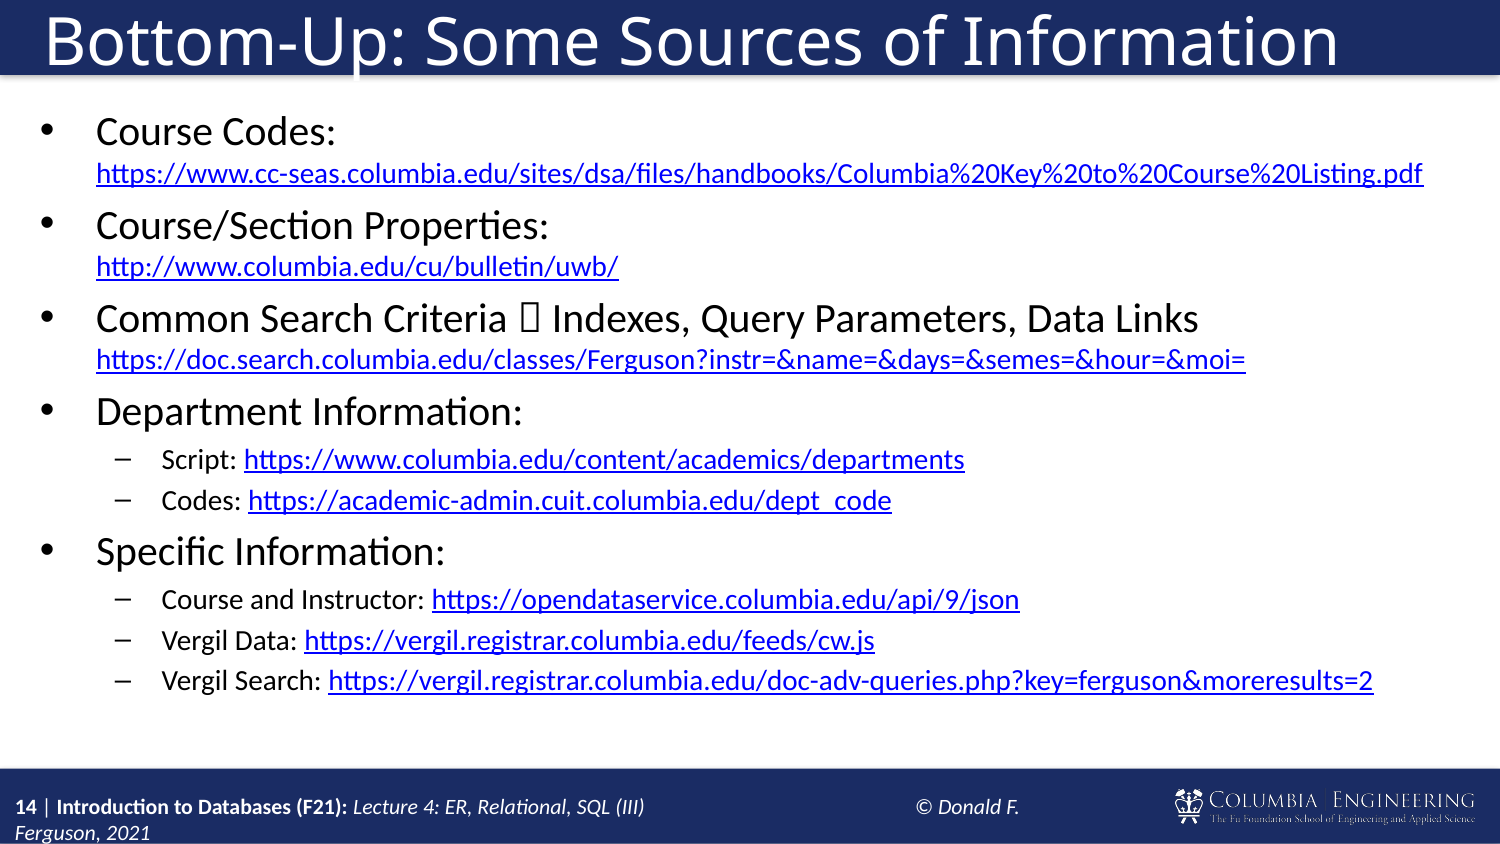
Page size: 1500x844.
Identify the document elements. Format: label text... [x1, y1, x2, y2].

title Bottom-Up: Some Sources of Information [28, 0, 1450, 73]
list Course Codes: https://www.cc-seas.columbia.edu/sites/dsa/files/handbooks/Columbia%20Key%20to%20Course%20Listing.pdf Course/Section Properties: http://www.columbia.edu/cu/bulletin/uwb/ Common Search Criteria  Indexes, Query Parameters, Data Links https://doc.search.columbia.edu/classes/Ferguson?instr=&name=&days=&semes=&hour=&moi= Department Information: Script: https://www.columbia.edu/content/academics/departments Codes: https://academic-admin.cuit.columbia.edu/dept_code Specific Information: Course and Instructor: https://opendataservice.columbia.edu/api/9/json Vergil Data: https://vergil.registrar.columbia.edu/feeds/cw.js Vergil Search: https://vergil.registrar.columbia.edu/doc-adv-queries.php?key=ferguson&moreresults=2 [24, 96, 1475, 760]
